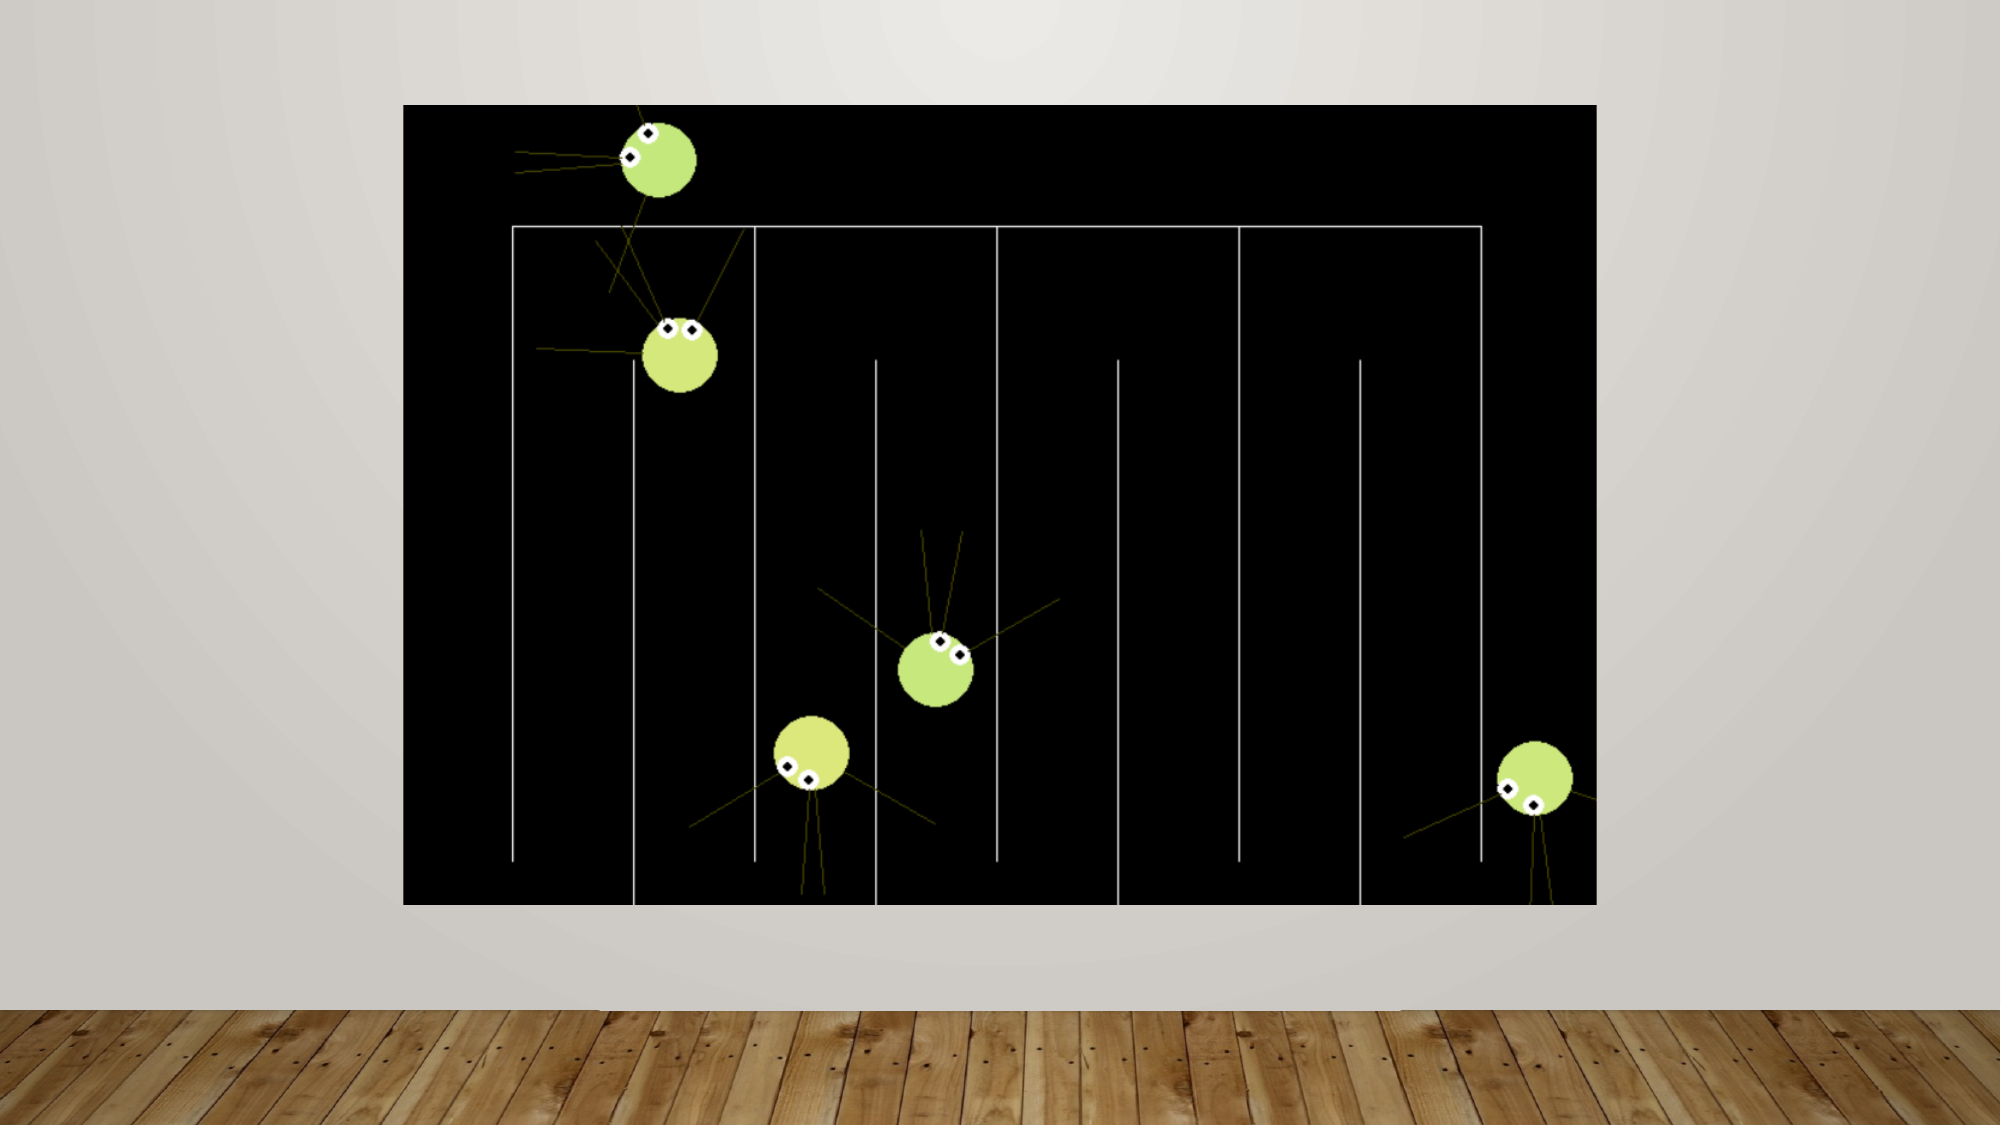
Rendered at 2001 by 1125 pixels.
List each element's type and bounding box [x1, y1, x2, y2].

text_box [0, 0, 2000, 1004]
picture [0, 1006, 2000, 1125]
picture [403, 105, 1597, 906]
